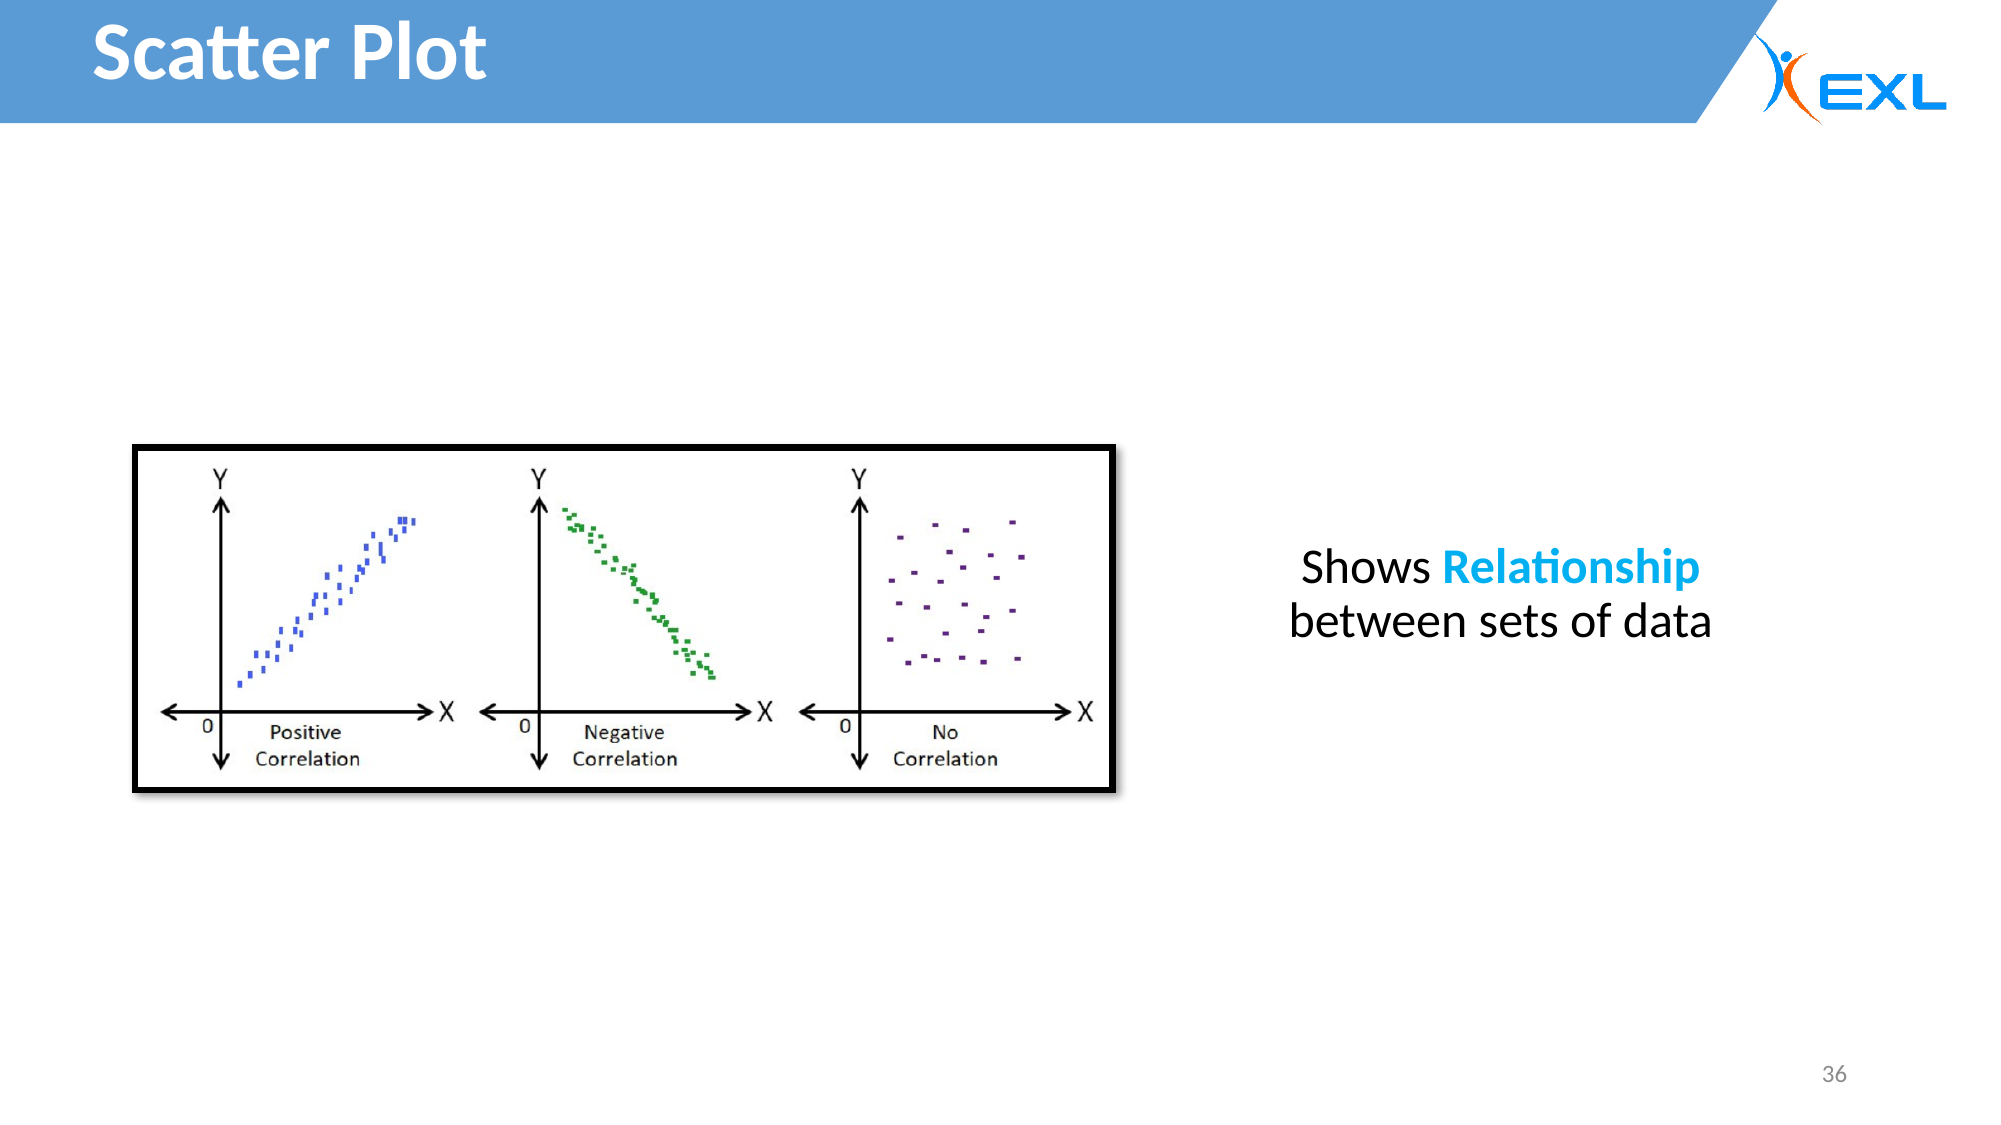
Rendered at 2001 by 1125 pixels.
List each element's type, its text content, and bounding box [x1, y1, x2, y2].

title Scatter Plot [78, 0, 1804, 168]
picture [137, 450, 1110, 787]
slide_number 36 [1412, 1042, 1863, 1103]
picture [1804, 27, 1947, 125]
list Shows Relationship between sets of data [1198, 532, 1804, 733]
